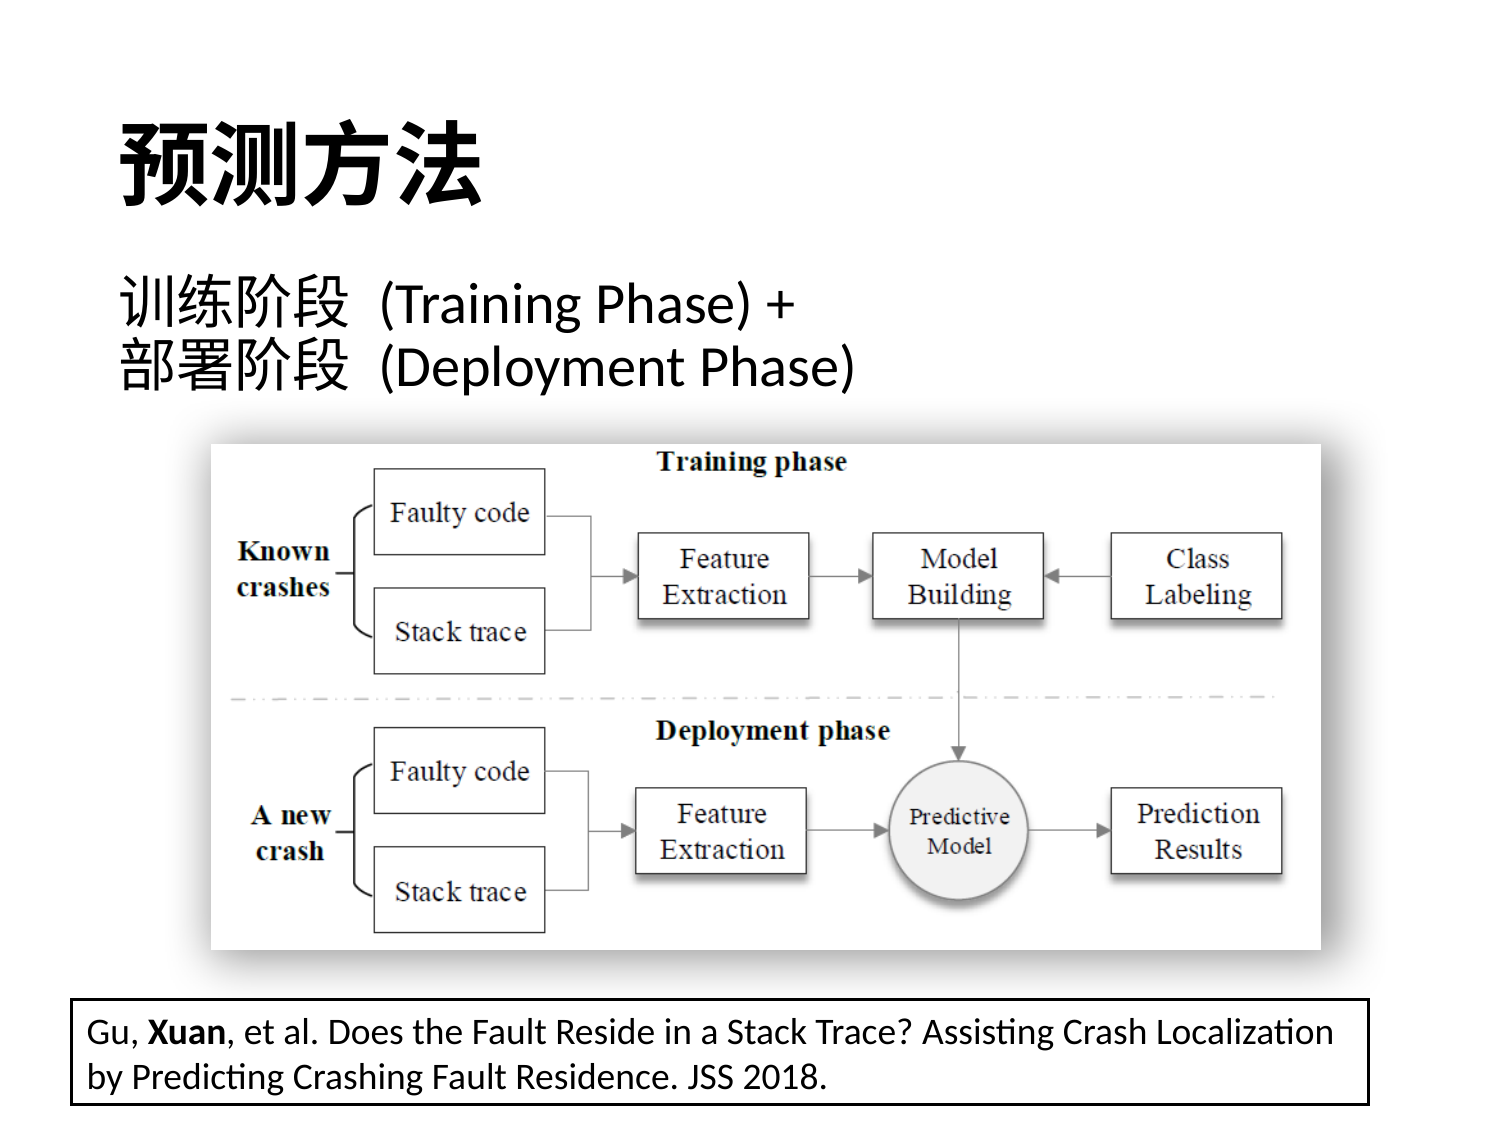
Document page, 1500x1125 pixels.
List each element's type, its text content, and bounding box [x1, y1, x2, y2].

picture [211, 444, 1321, 950]
list 训练阶段 (Training Phase) + 部署阶段 (Deployment Phase) [103, 265, 1397, 980]
title 预测方法 [103, 59, 1397, 265]
text_box Gu, Xuan, et al. Does the Fault Reside in a Stack Trace? Assisting Crash Localization by Predicting Crashing Fault Residence. JSS 2018. [71, 998, 1370, 1105]
